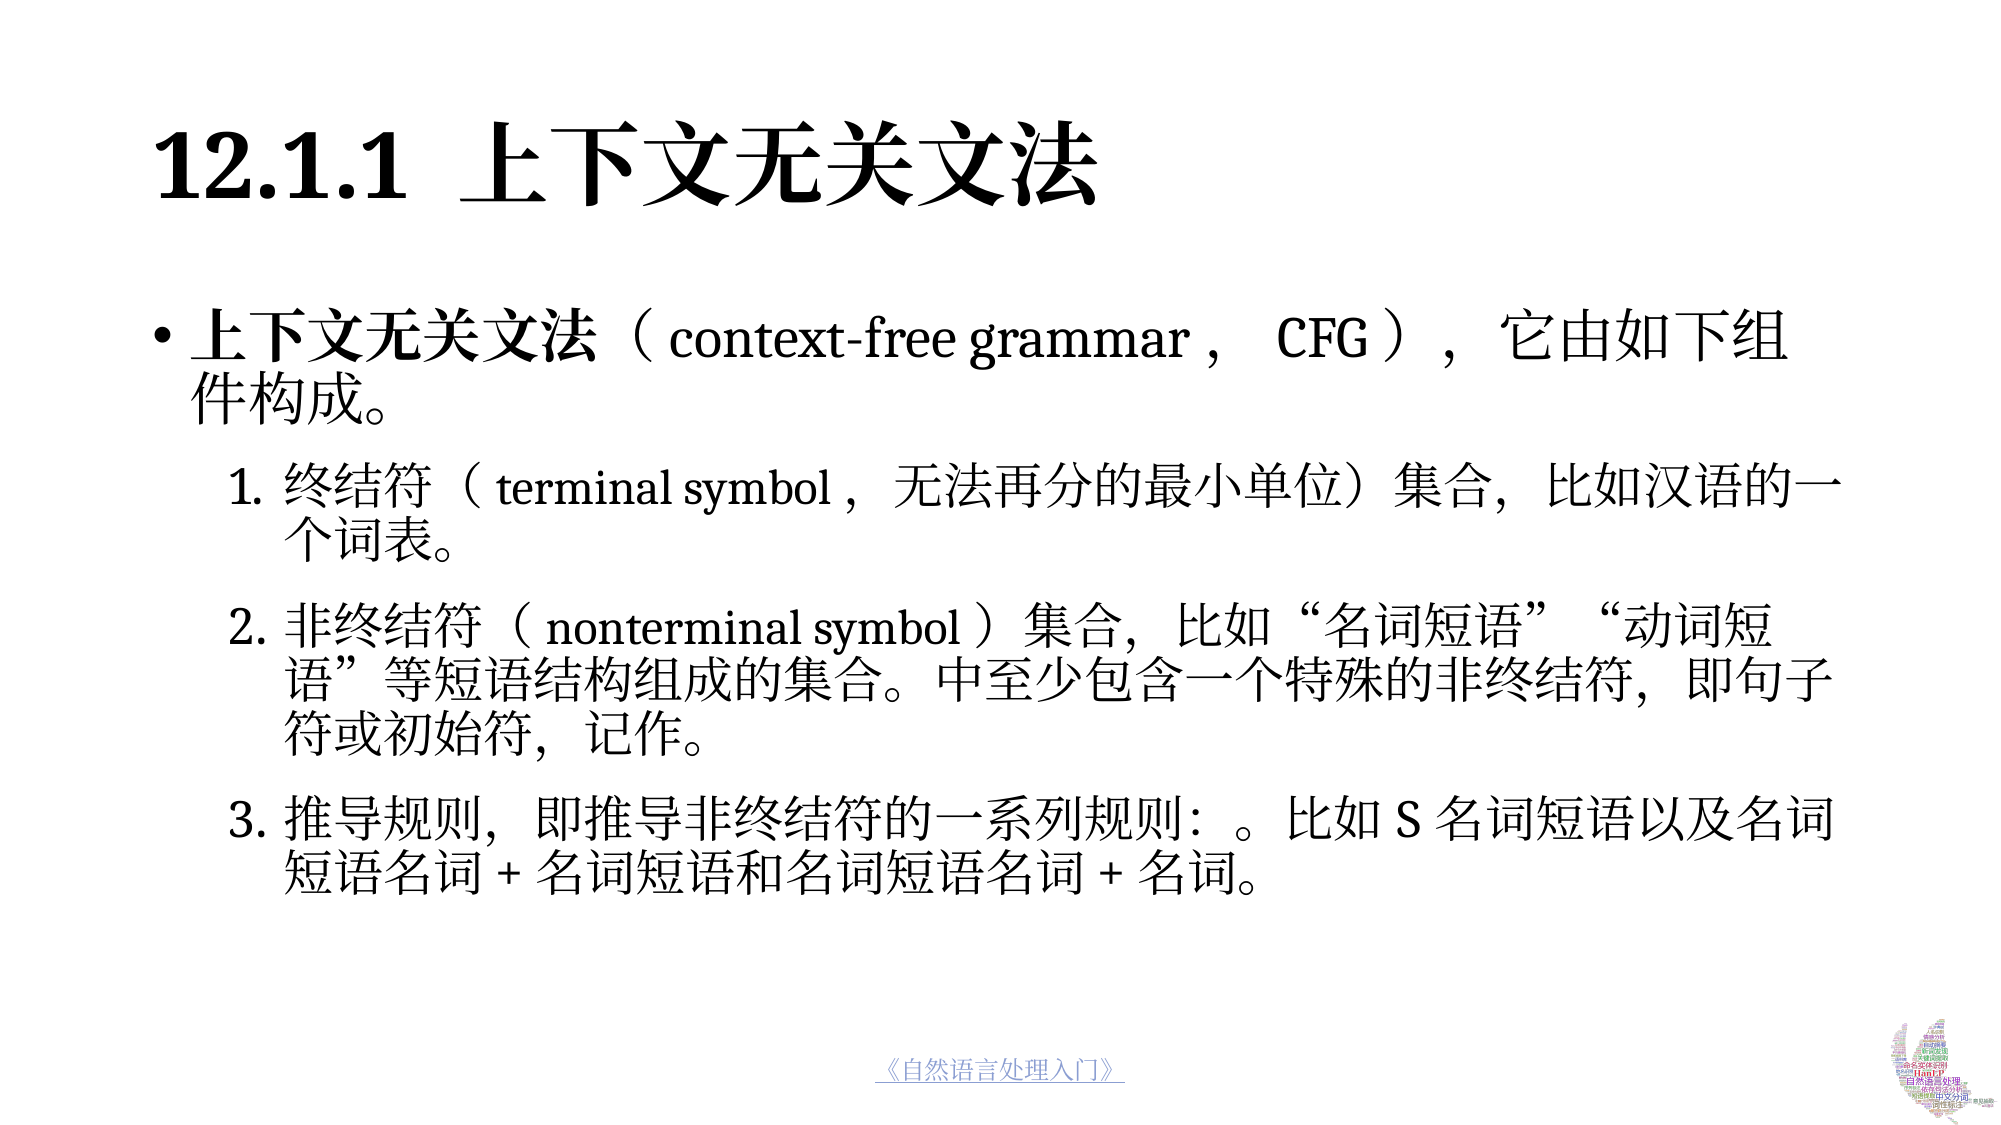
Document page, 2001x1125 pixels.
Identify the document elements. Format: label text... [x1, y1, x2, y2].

picture [1888, 1016, 2000, 1125]
footer 《自然语言处理入门》 [662, 1042, 1338, 1103]
title 12.1.1 上下文无关文法 [137, 59, 1863, 278]
